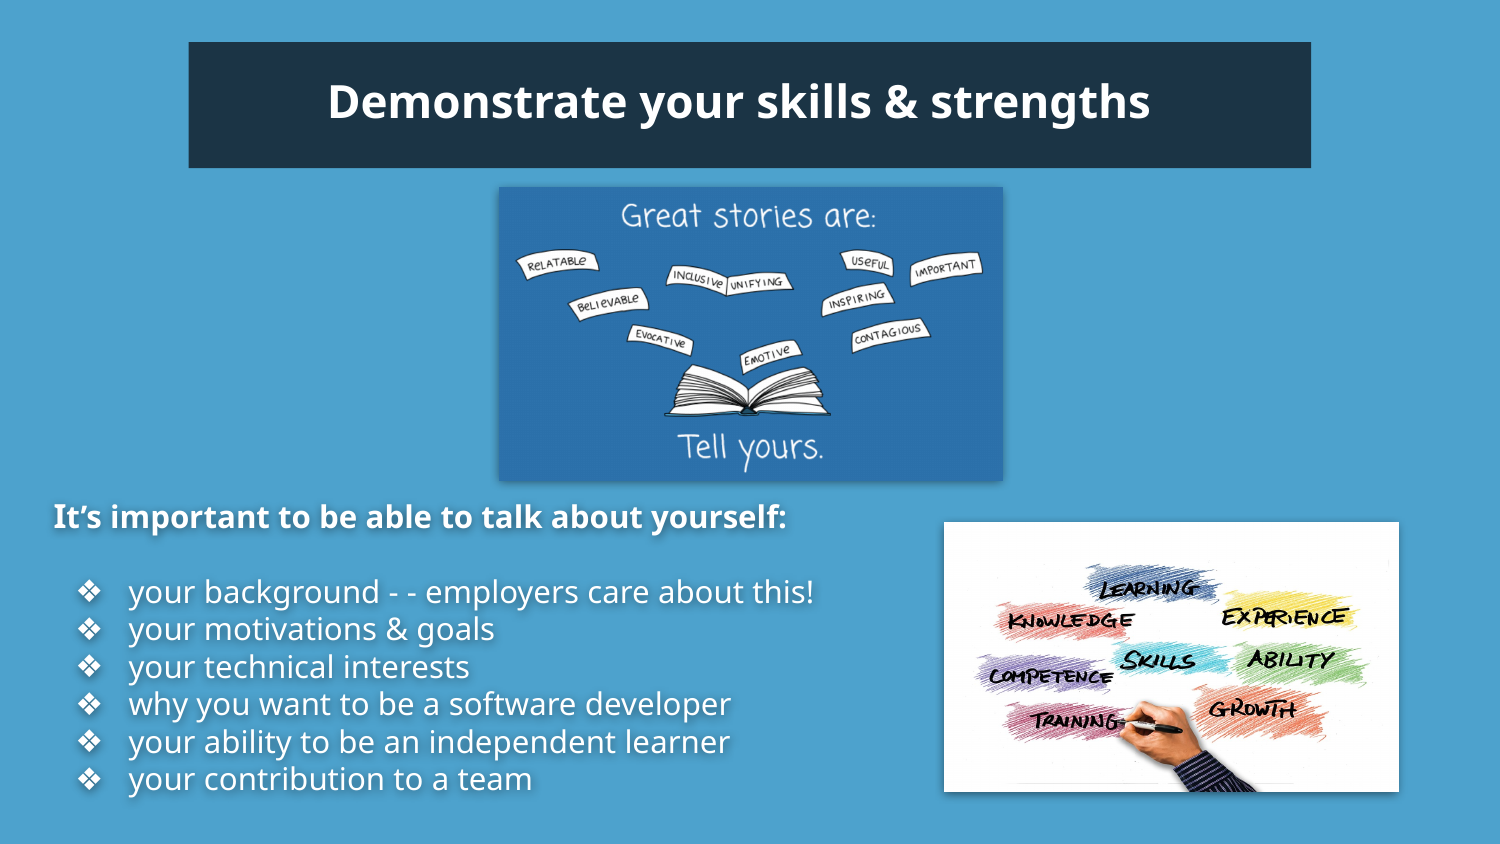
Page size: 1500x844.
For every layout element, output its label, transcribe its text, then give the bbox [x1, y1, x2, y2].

text_box Demonstrate your skills & strengths [198, 58, 1304, 169]
text_box It’s important to be able to talk about yourself: your background - - employers care about this! your motivations & goals your technical interests why you want to be a software developer your ability to be an independent learner your contribution to a team [38, 207, 1473, 799]
picture [499, 187, 1004, 481]
picture [944, 522, 1399, 792]
text_box [188, 42, 1312, 169]
